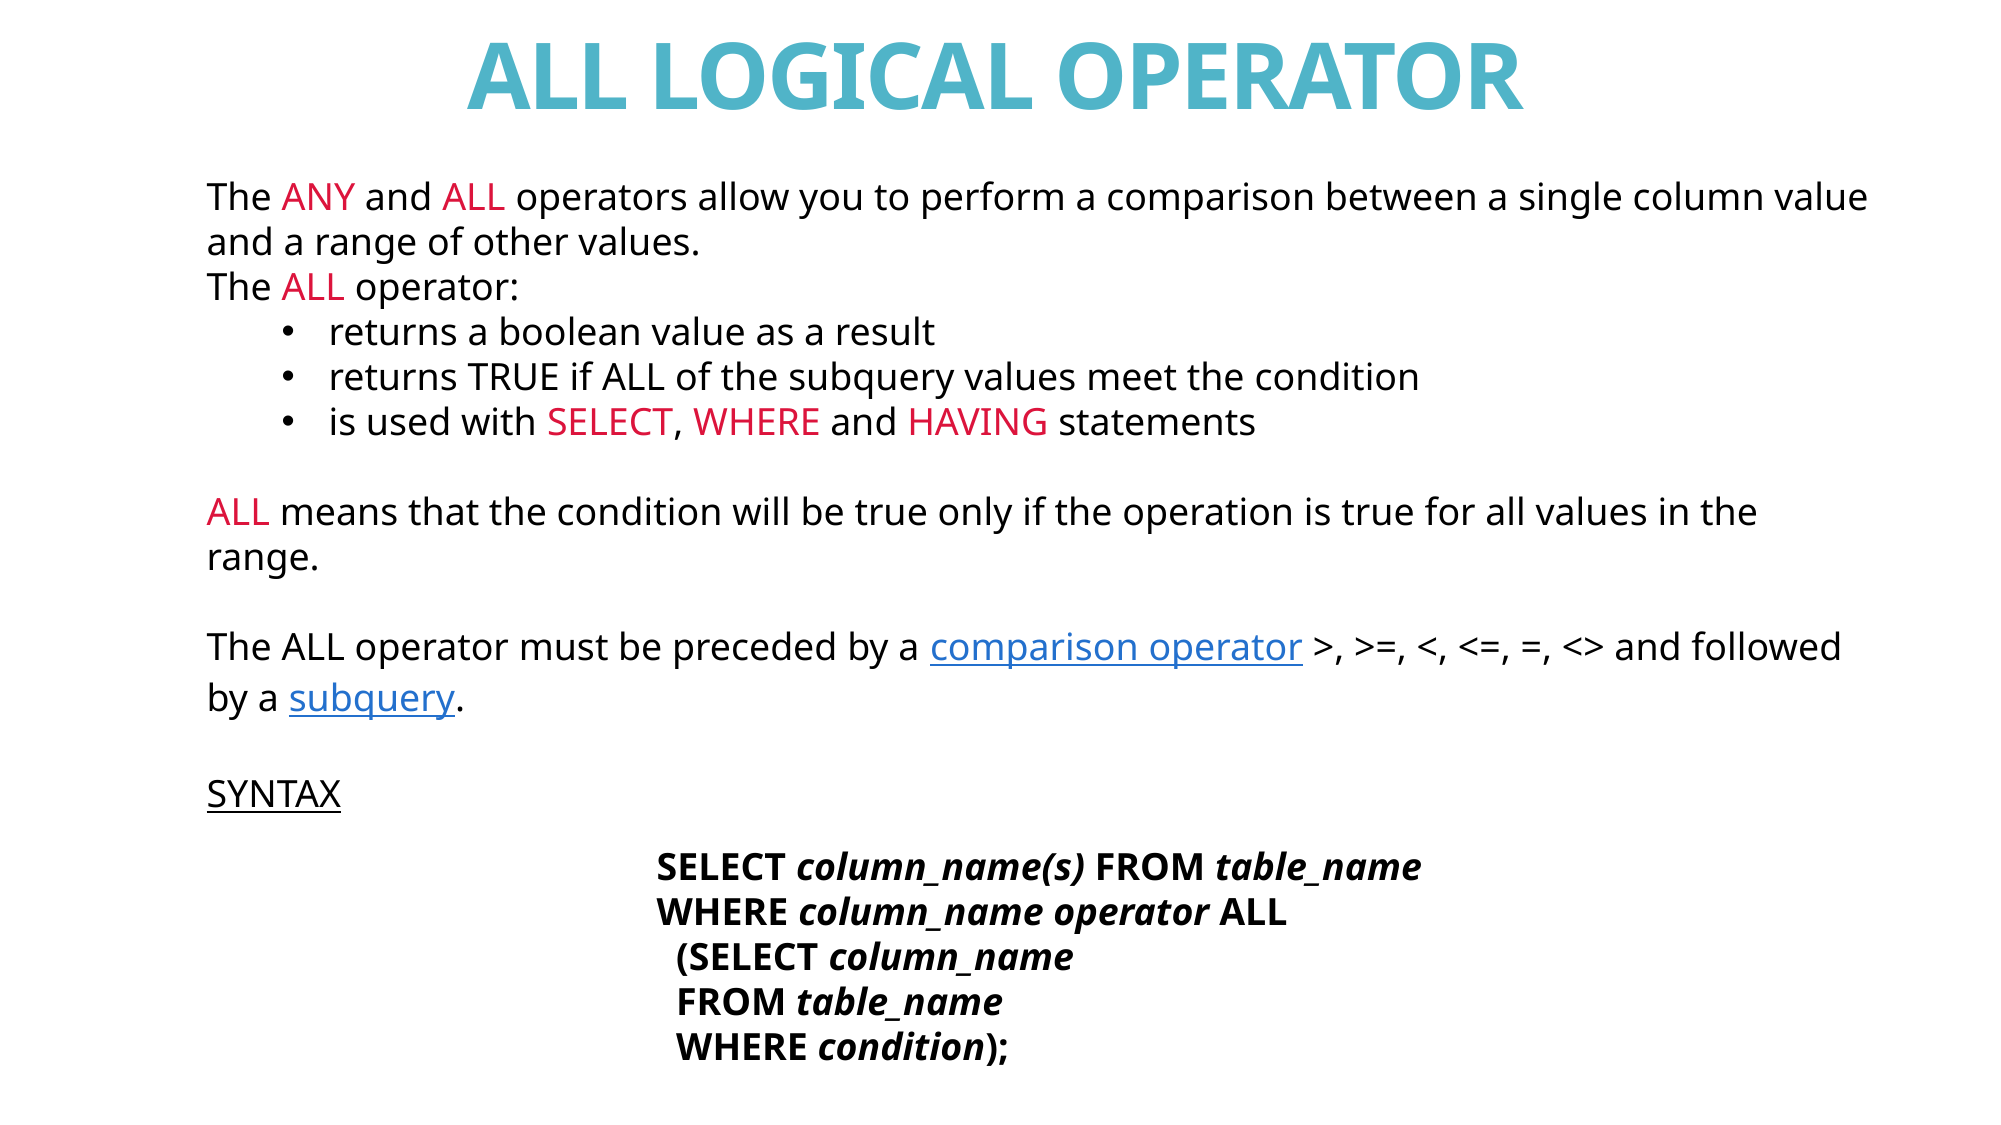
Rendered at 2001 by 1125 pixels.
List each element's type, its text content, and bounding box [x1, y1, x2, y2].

title ALL LOGICAL OPERATOR [112, 25, 1880, 136]
text_box The ANY and ALL operators allow you to perform a comparison between a single column value and a range of other values. The ALL operator: returns a boolean value as a result returns TRUE if ALL of the subquery values meet the condition is used with SELECT, WHERE and HAVING statements ALL means that the condition will be true only if the operation is true for all values in the range. The ALL operator must be preceded by a comparison operator >, >=, <, <=, =, <> and followed by a subquery. SYNTAX SELECT column_name(s) FROM table_name WHERE column_name operator ALL (SELECT column_name FROM table_name WHERE condition); [191, 165, 1897, 1120]
